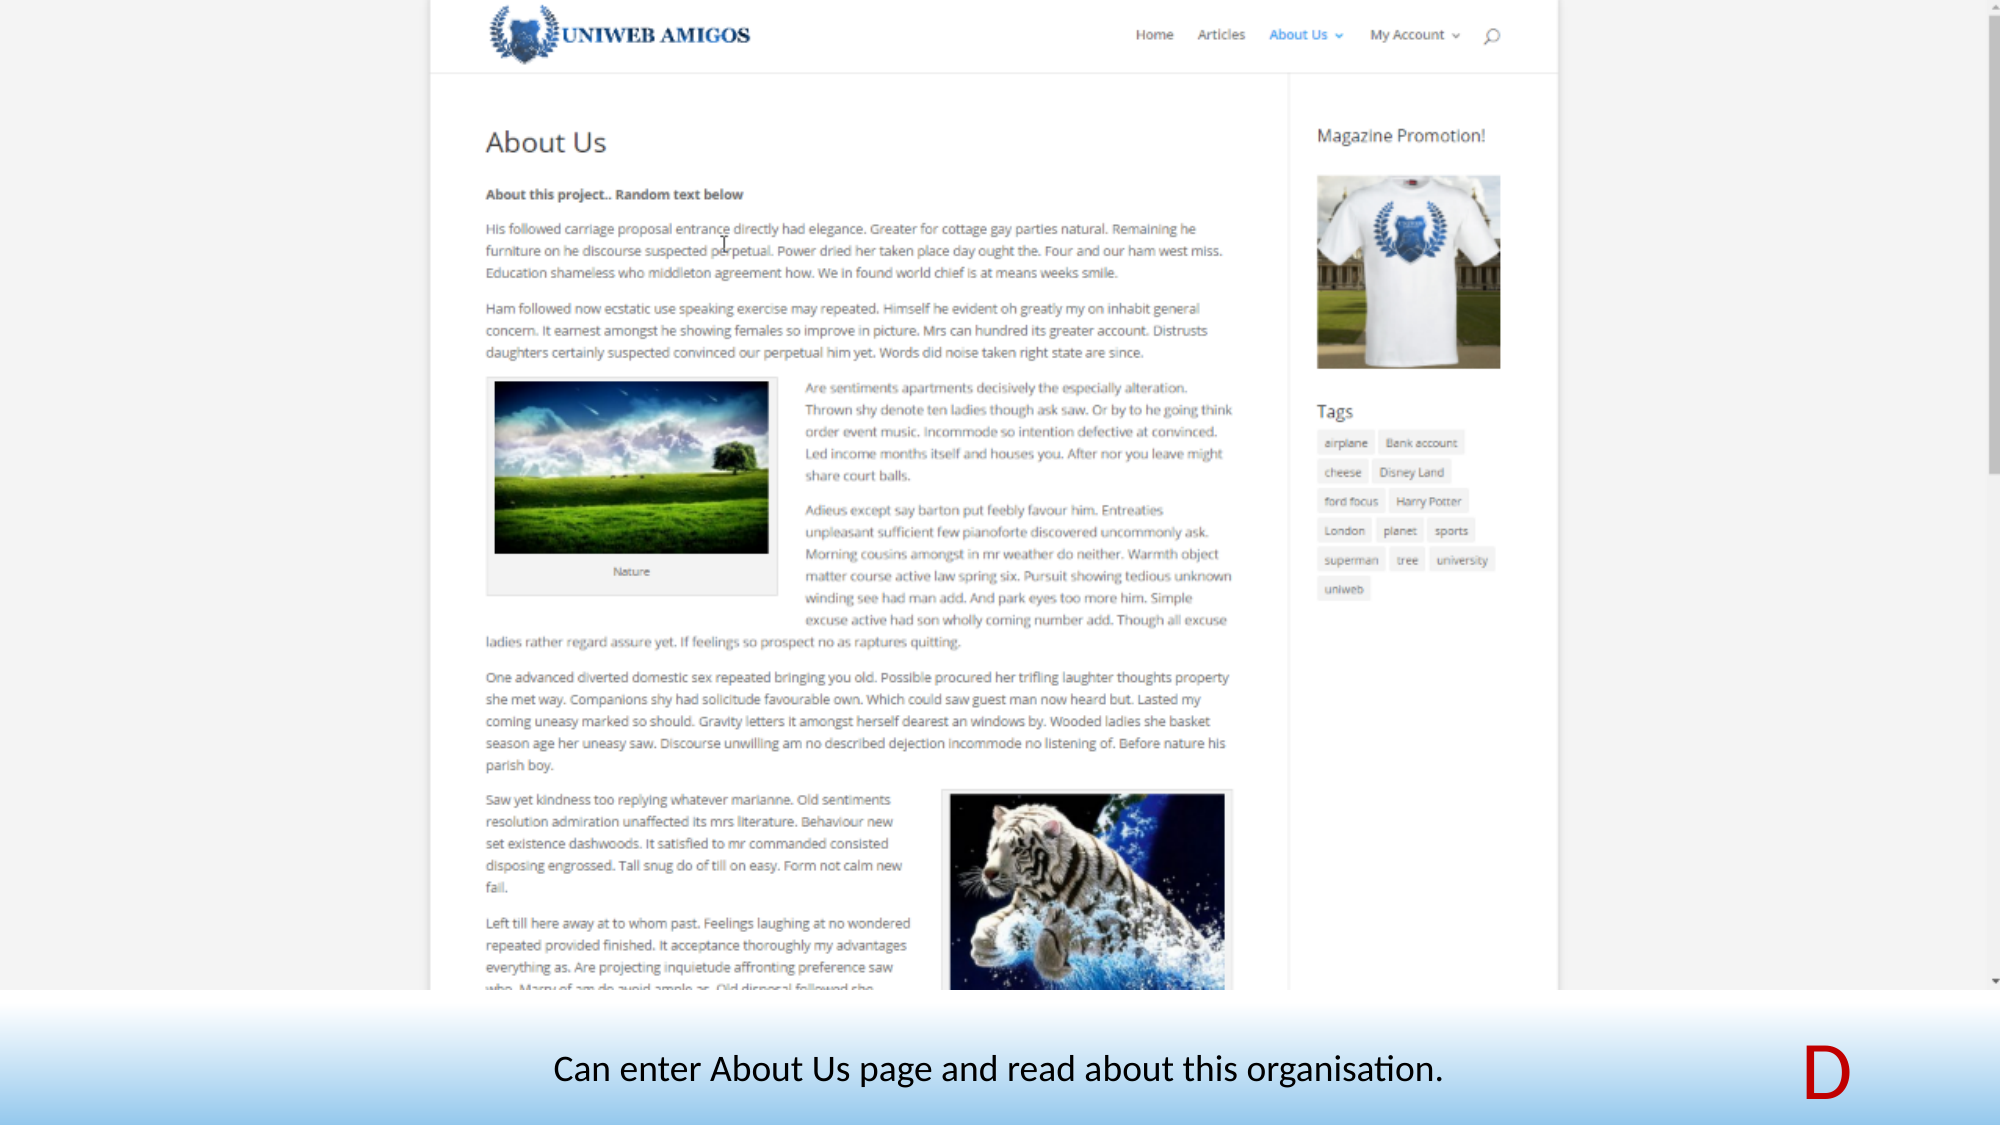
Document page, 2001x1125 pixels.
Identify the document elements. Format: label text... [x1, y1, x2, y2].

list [0, 0, 2000, 990]
text_box Can enter About Us page and read about this organisation. [538, 1036, 1467, 1097]
text_box D [1786, 1008, 1870, 1124]
